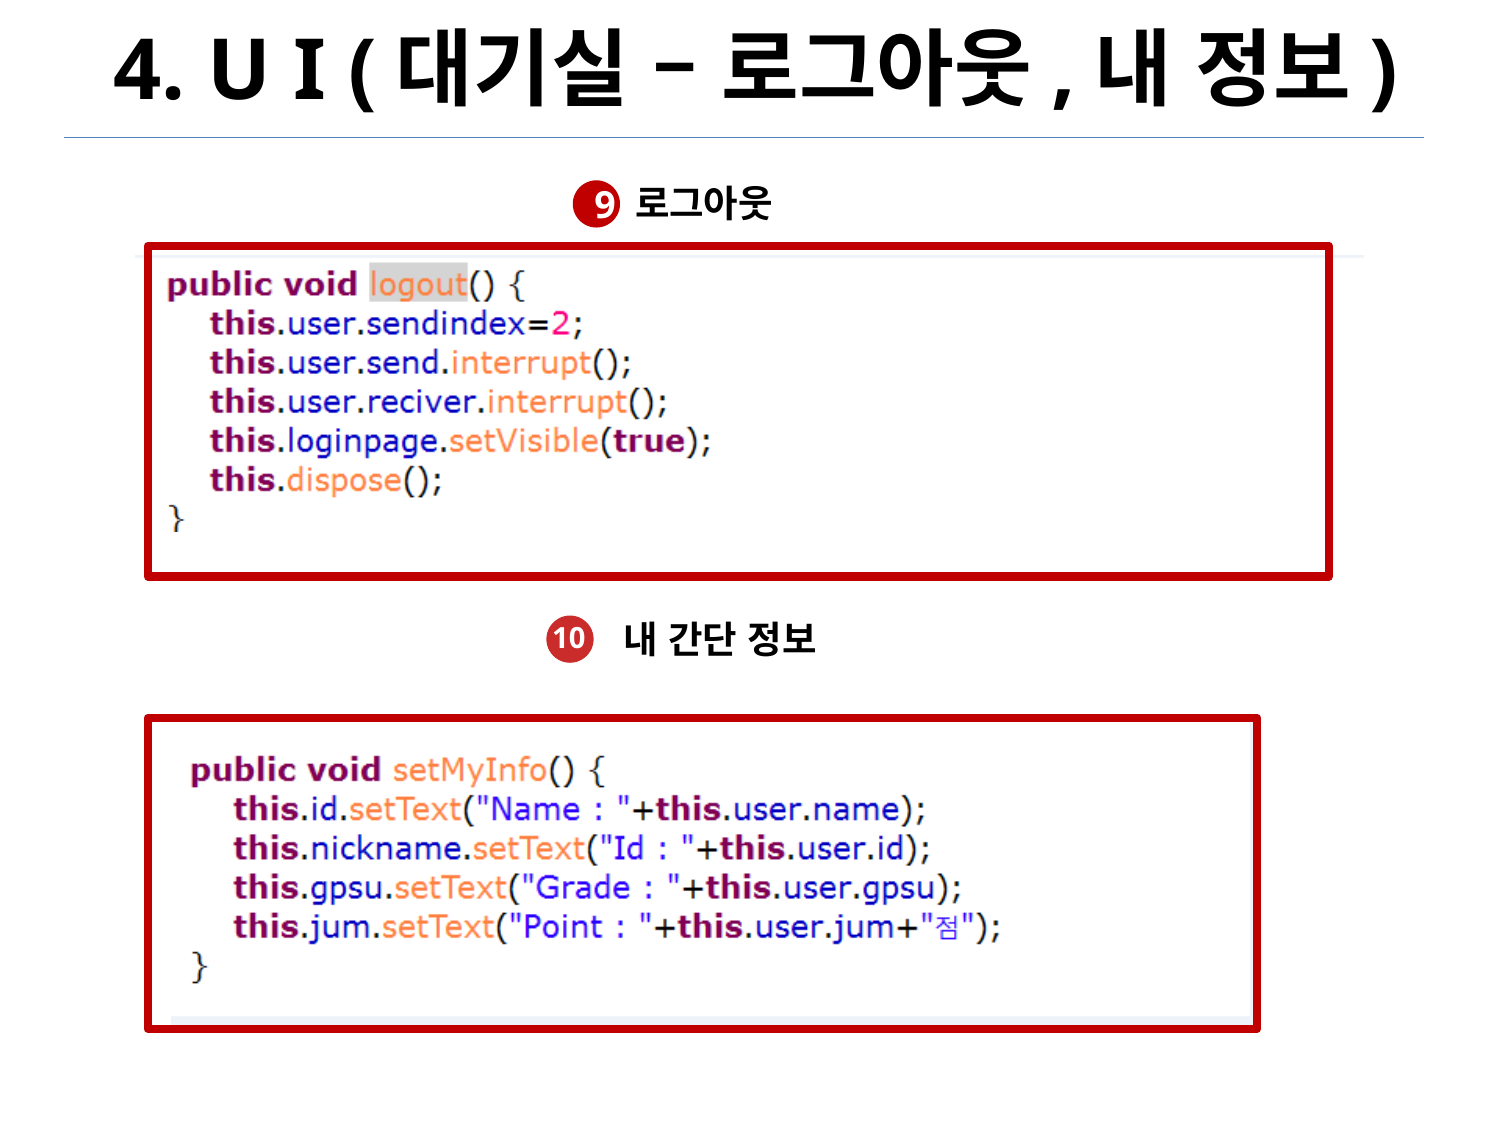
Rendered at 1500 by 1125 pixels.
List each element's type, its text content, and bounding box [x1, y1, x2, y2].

text_box 내 간단 정보 [608, 608, 963, 668]
title 4. U I (대기실 – 로그아웃,내 정보) [80, 0, 1431, 136]
text_box 10 [537, 612, 680, 662]
text_box [146, 716, 174, 1031]
picture [135, 255, 1365, 533]
picture [170, 717, 1258, 1030]
text_box [146, 540, 1331, 579]
text_box 로그아웃 [620, 172, 975, 233]
text_box [146, 244, 1331, 253]
text_box 9 [570, 178, 620, 230]
